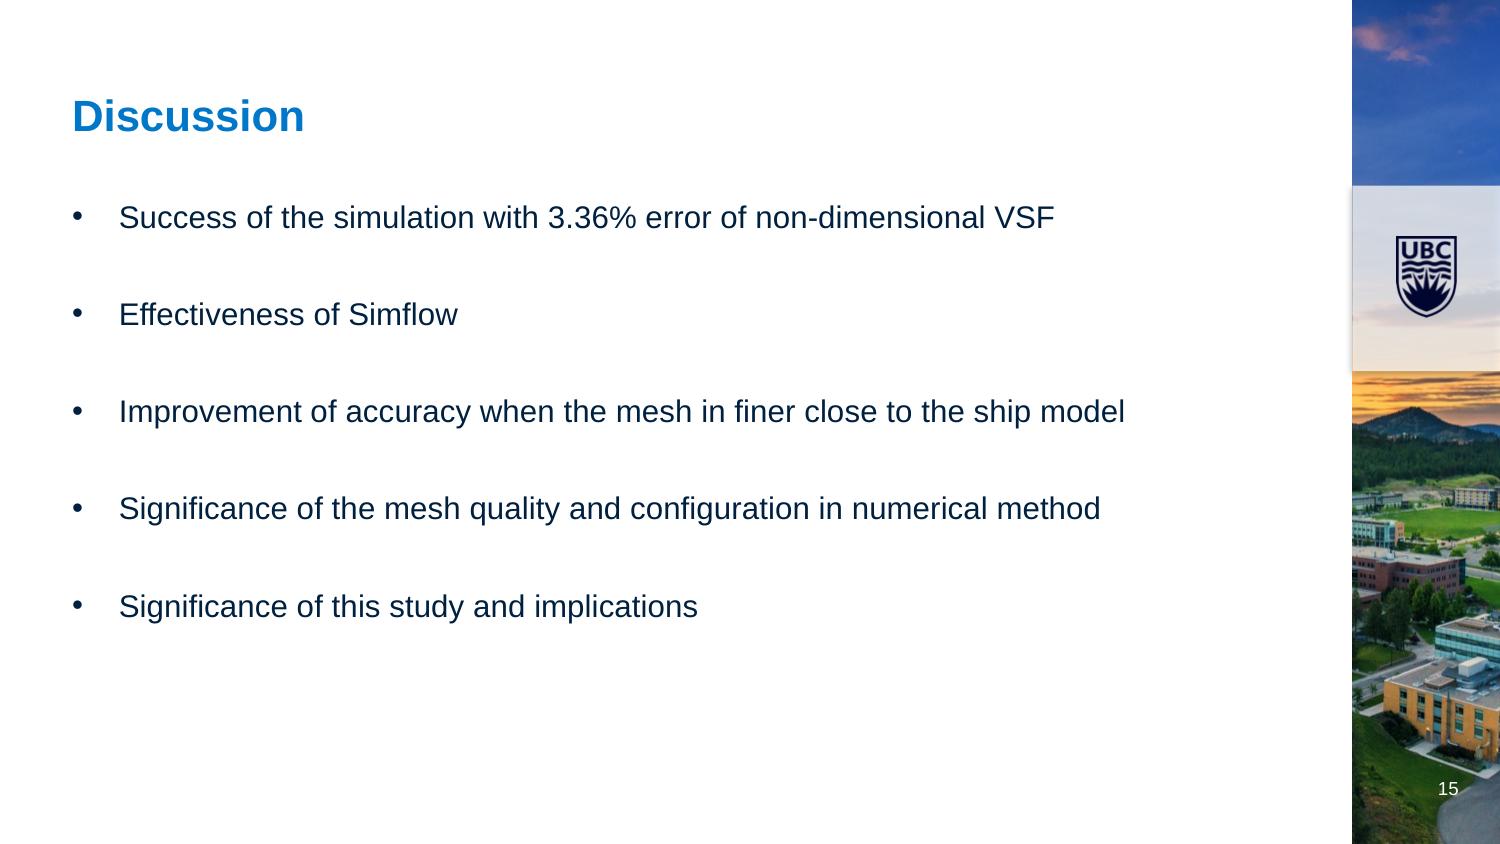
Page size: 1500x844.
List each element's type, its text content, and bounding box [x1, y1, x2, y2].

title Discussion [71, 67, 1329, 170]
list Success of the simulation with 3.36% error of non-dimensional VSF Effectiveness of Simflow Improvement of accuracy when the mesh in finer close to the ship model Significance of the mesh quality and configuration in numerical method Significance of this study and implications [71, 185, 1329, 788]
picture [1352, 372, 1500, 844]
picture [1352, 0, 1500, 185]
picture [1396, 236, 1457, 318]
